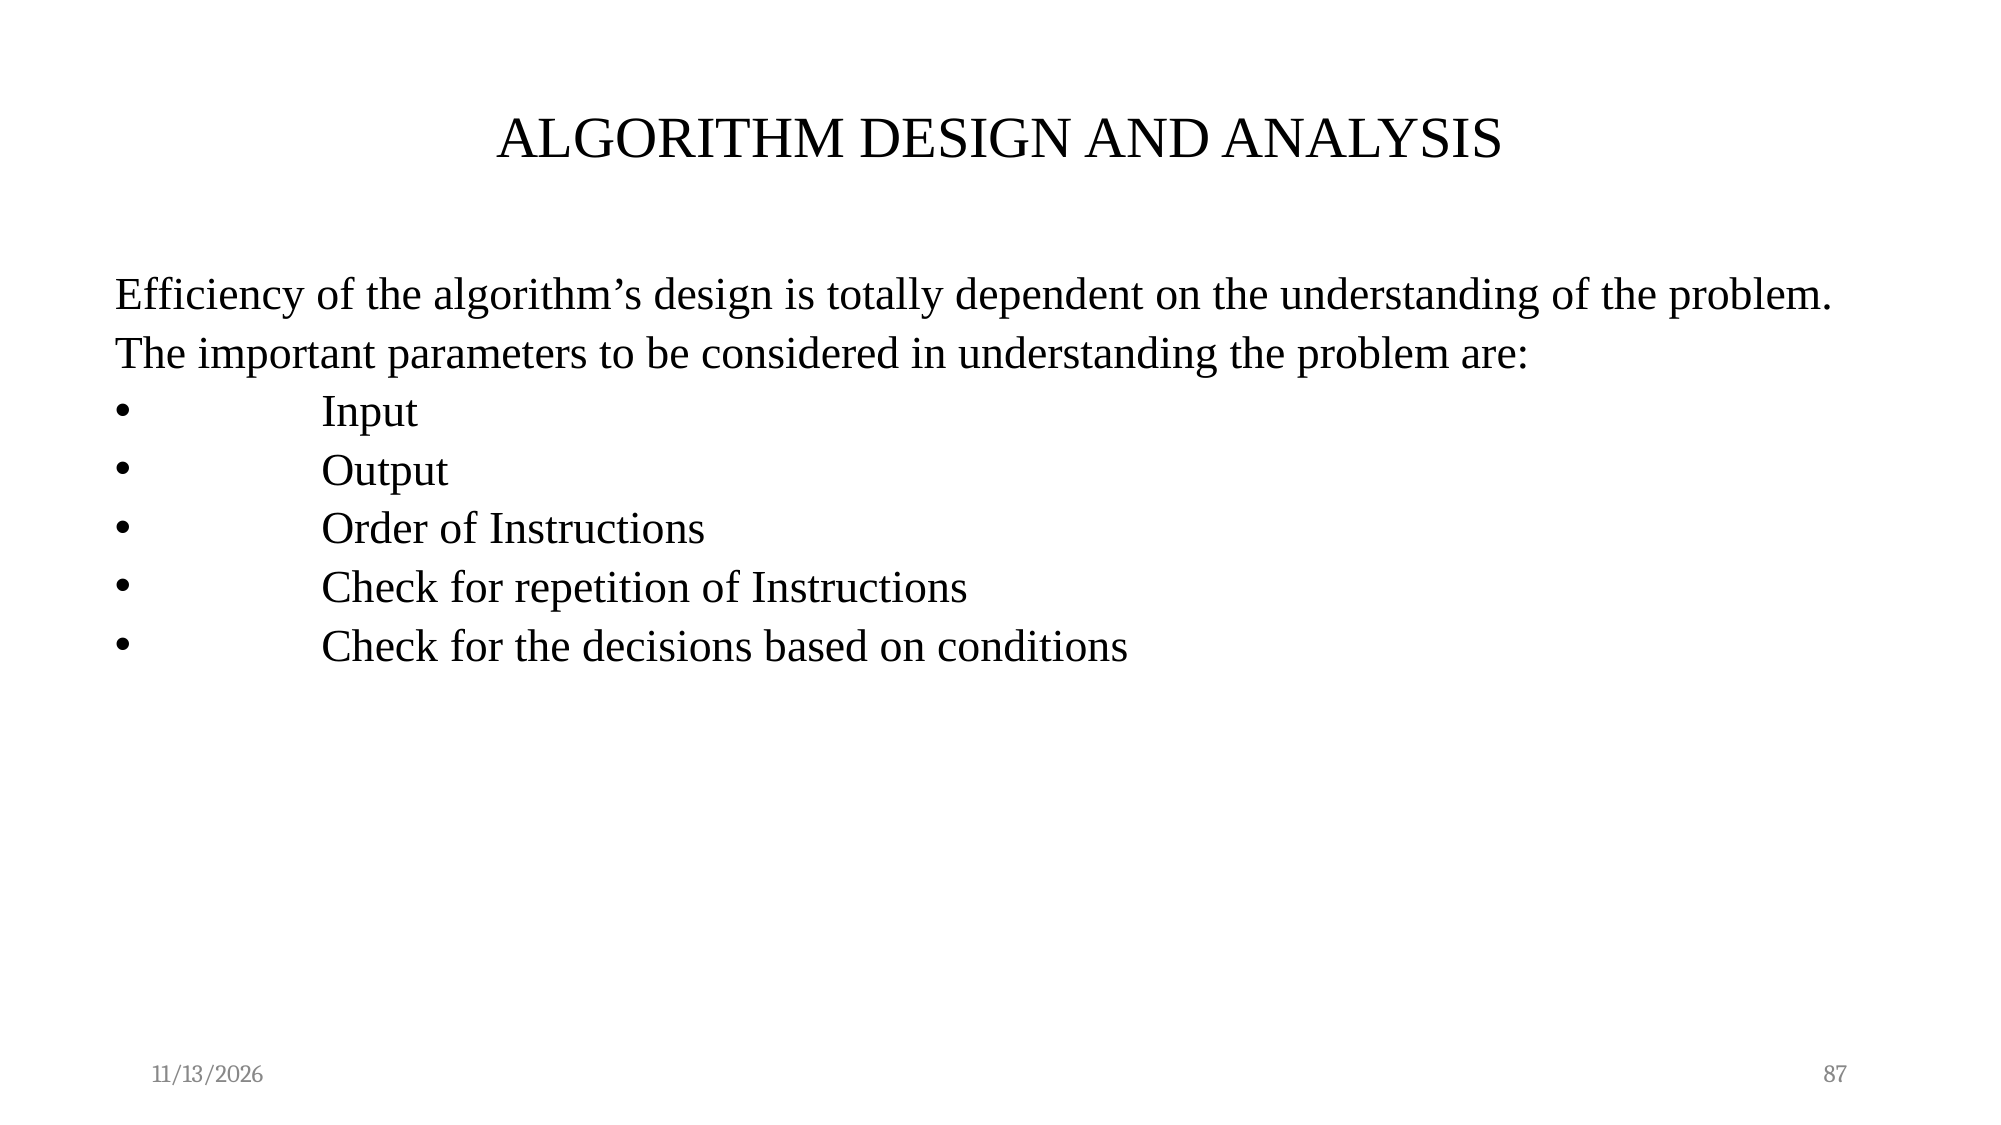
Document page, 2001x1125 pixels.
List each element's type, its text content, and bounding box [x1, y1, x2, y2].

title ALGORITHM DESIGN AND ANALYSIS [99, 45, 1900, 233]
slide_number 87 [1412, 1042, 1863, 1103]
list Efficiency of the algorithm’s design is totally dependent on the understanding of the problem. The important parameters to be considered in understanding the problem are: Input Output Order of Instructions Check for repetition of Instructions Check for the decisions based on conditions [99, 262, 1900, 1005]
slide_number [137, 1042, 588, 1103]
